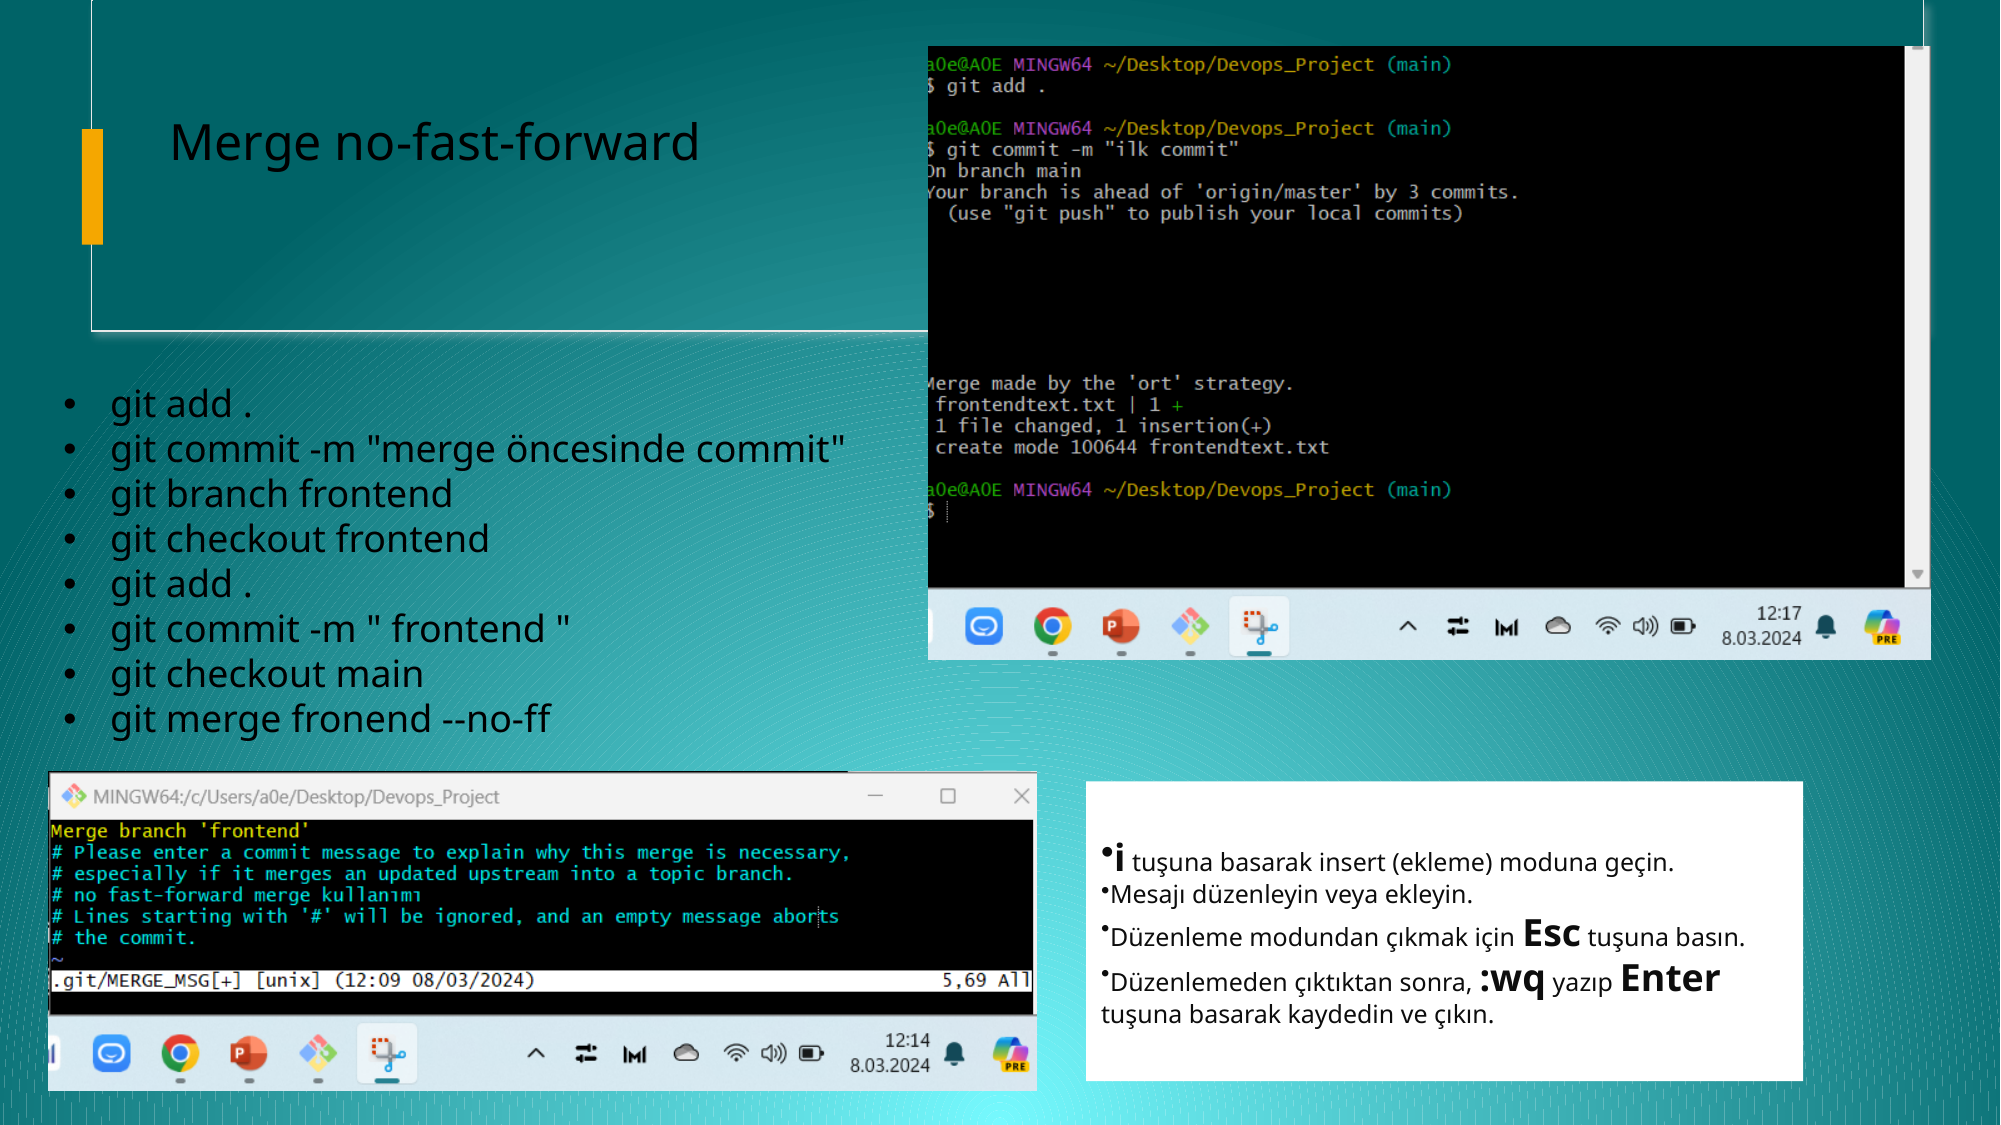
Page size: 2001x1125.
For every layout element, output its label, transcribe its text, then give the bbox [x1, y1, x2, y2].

picture [48, 771, 1037, 1091]
text_box Merge no-fast-forward [154, 103, 743, 178]
text_box i tuşuna basarak insert (ekleme) moduna geçin. Mesajı düzenleyin veya ekleyin. Düzenleme modundan çıkmak için Esc tuşuna basın. Düzenlemeden çıktıktan sonra, :wq yazıp Enter tuşuna basarak kaydedin ve çıkın. [1086, 781, 1804, 1082]
picture [928, 46, 1931, 660]
text_box git add . git commit -m "merge öncesinde commit" git branch frontend git checkout frontend git add . git commit -m " frontend " git checkout main git merge fronend --no-ff [48, 373, 879, 748]
